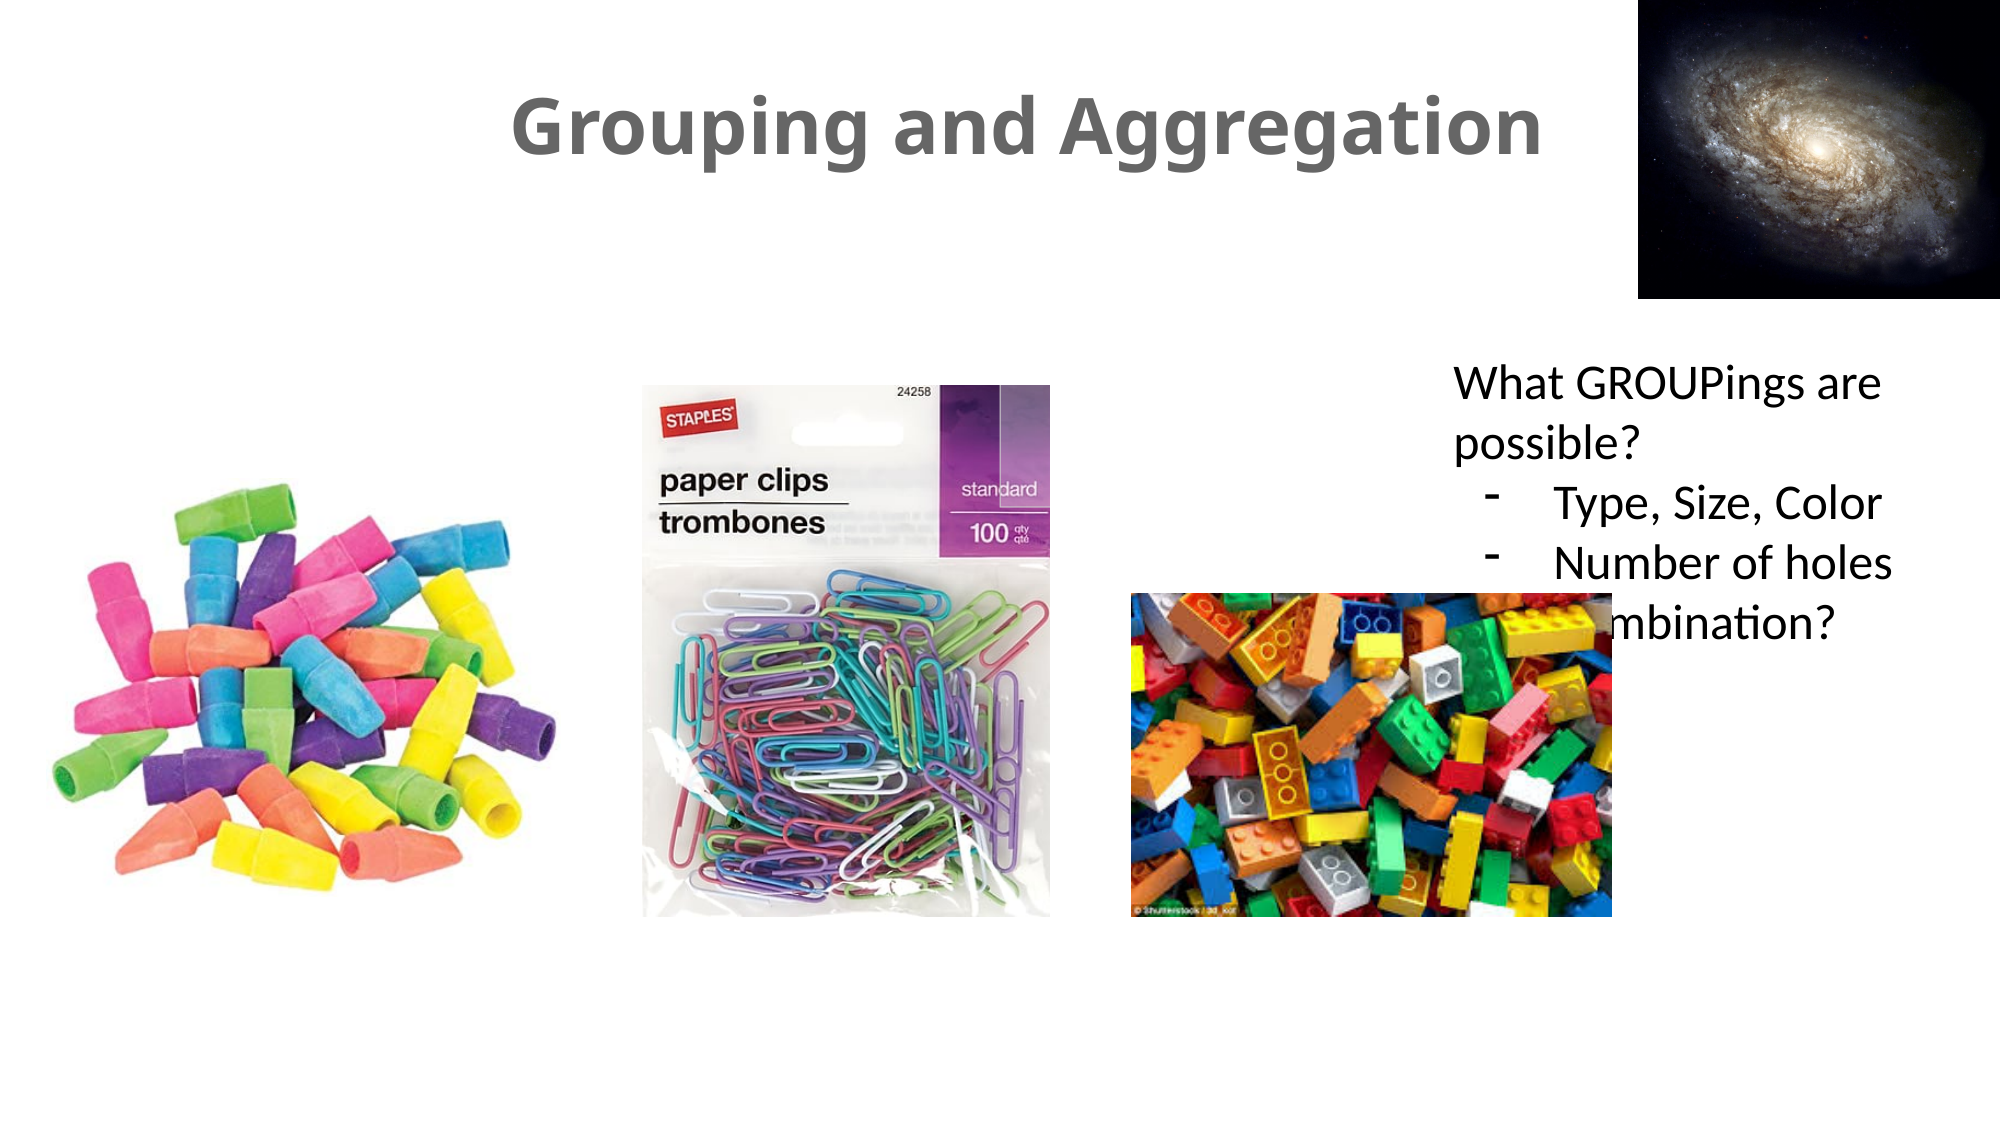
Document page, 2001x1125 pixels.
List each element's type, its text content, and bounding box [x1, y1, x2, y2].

picture [46, 478, 561, 897]
picture [1131, 593, 1612, 917]
picture [641, 385, 1050, 917]
picture [1638, 0, 2000, 299]
title Grouping and Aggregation [489, 56, 1951, 310]
text_box What GROUPings are possible? Type, Size, Color Number of holes Combination? [1433, 339, 2000, 606]
